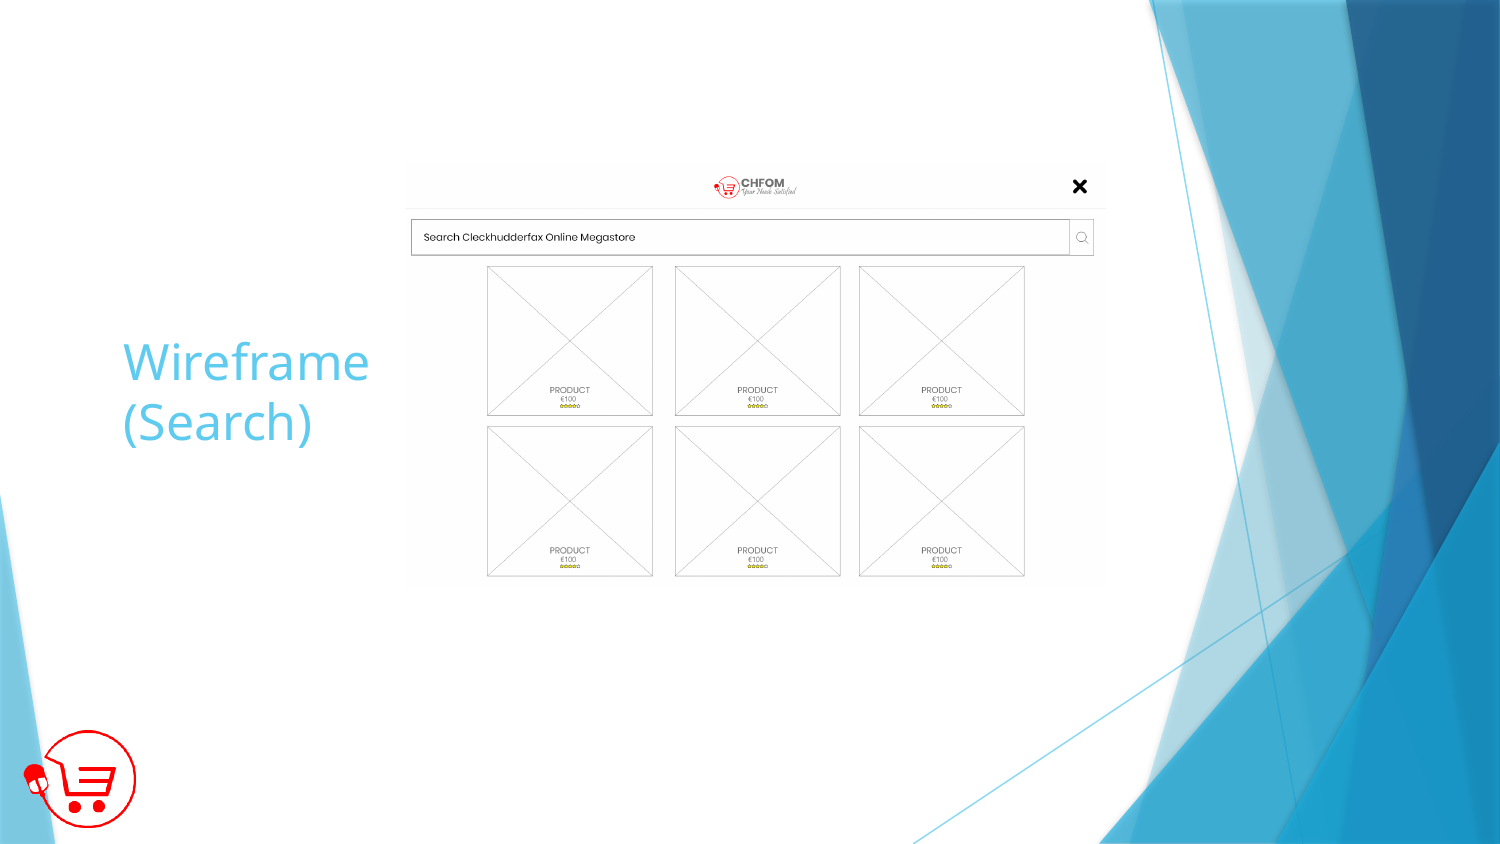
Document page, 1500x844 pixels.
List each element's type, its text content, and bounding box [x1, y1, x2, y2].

title Wireframe (Search) [108, 292, 400, 458]
picture [404, 163, 1107, 587]
picture [22, 730, 137, 828]
